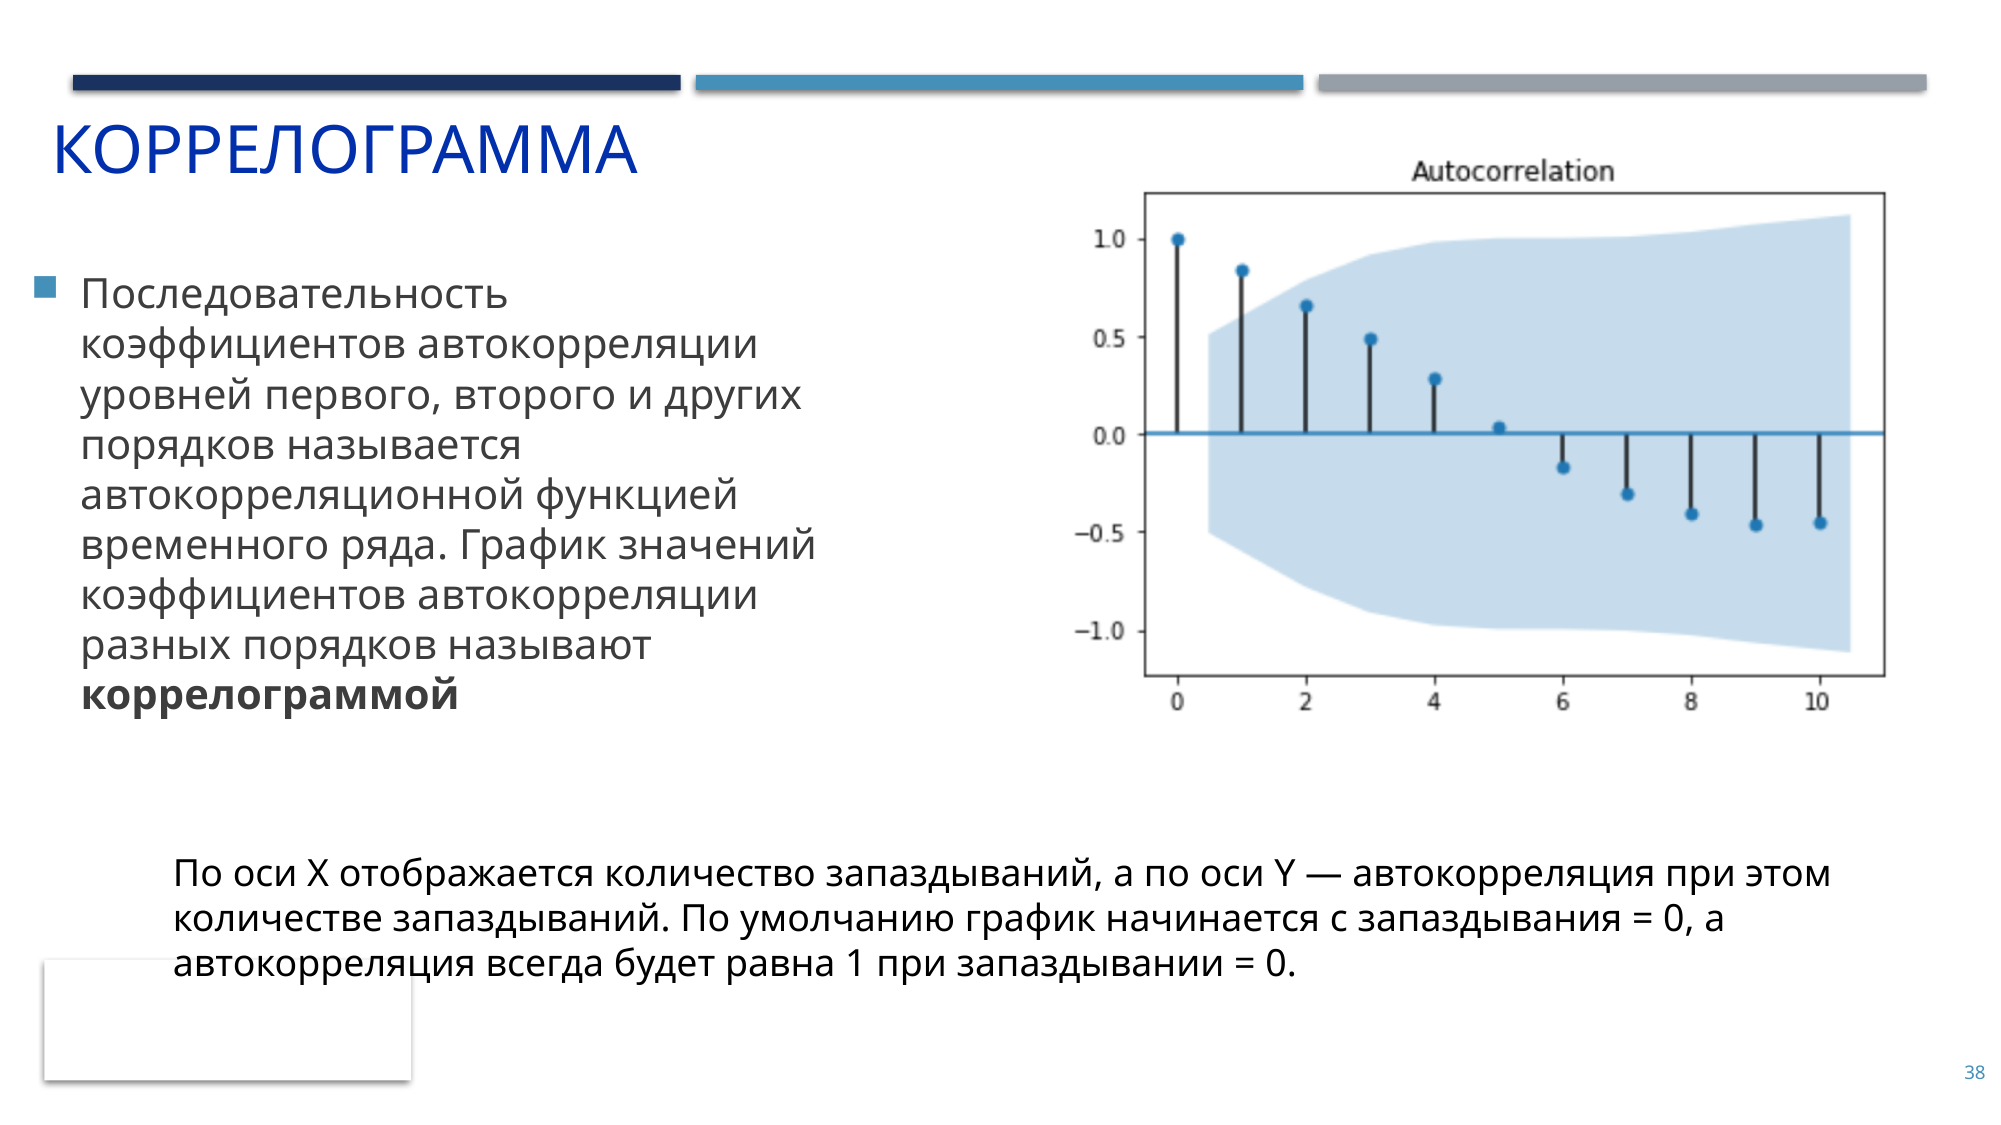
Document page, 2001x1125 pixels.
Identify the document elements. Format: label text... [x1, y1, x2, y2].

text_box По оси X отображается количество запаздываний, а по оси Y — автокорреляция при этом количестве запаздываний. По умолчанию график начинается с запаздывания = 0, а автокорреляция всегда будет равна 1 при запаздывании = 0. [158, 841, 1892, 991]
picture [1061, 146, 1902, 728]
slide_number 38 [1891, 1020, 2000, 1125]
list Последовательность коэффициентов автокорреляции уровней первого, второго и других порядков называется автокорреляционной функцией временного ряда. График значений коэффициентов автокорреляции разных порядков называют коррелограммой [15, 264, 856, 721]
title коррелограмма [36, 106, 742, 187]
